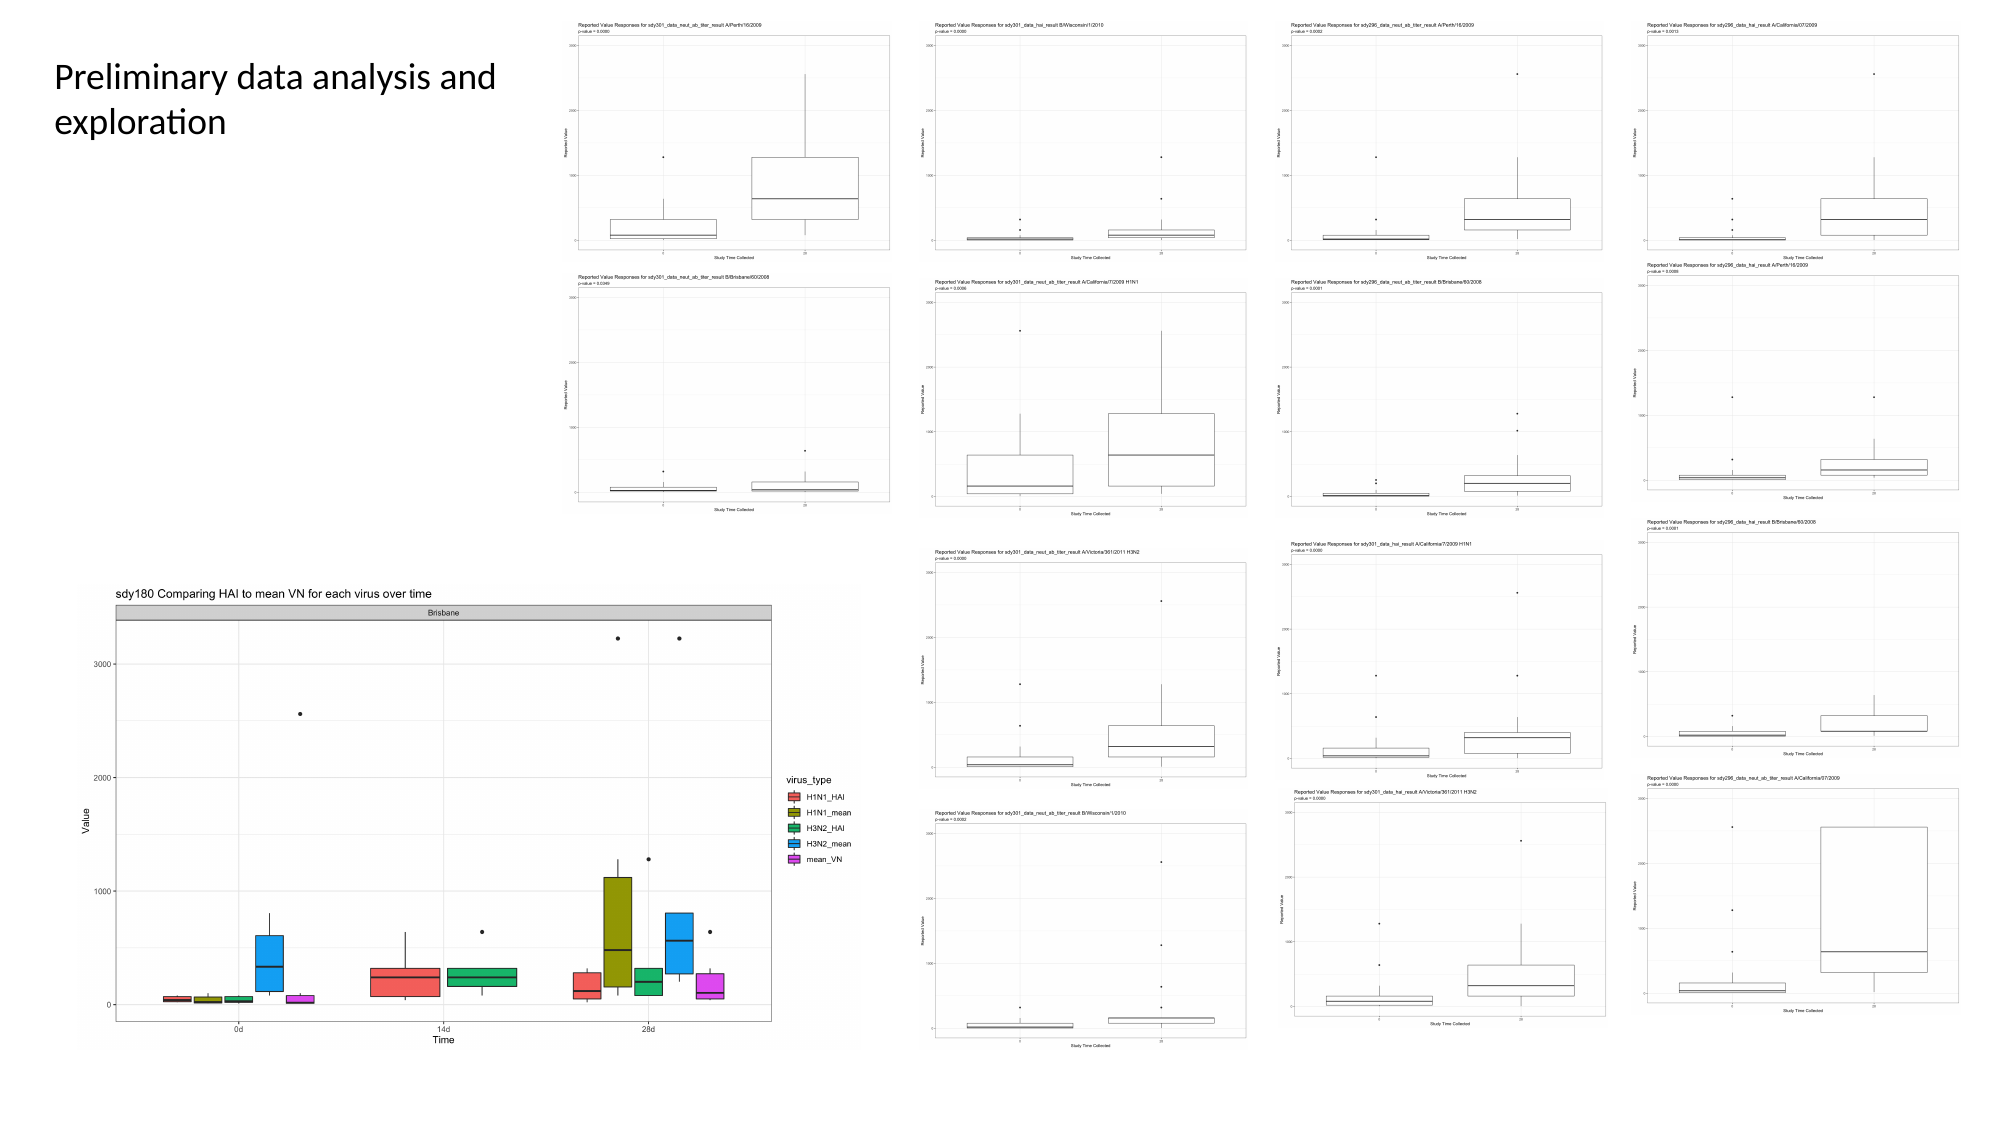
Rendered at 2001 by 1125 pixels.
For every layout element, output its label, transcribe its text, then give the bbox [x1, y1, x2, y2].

picture [919, 278, 1248, 519]
picture [562, 273, 892, 514]
picture [1275, 540, 1605, 780]
picture [1631, 21, 1961, 502]
picture [1278, 788, 1608, 1028]
picture [1631, 517, 1961, 758]
picture [1631, 774, 1961, 1015]
picture [919, 548, 1248, 789]
picture [919, 21, 1248, 262]
picture [1275, 21, 1605, 262]
picture [77, 584, 861, 1050]
picture [562, 21, 892, 262]
picture [919, 809, 1248, 1050]
picture [1275, 278, 1605, 519]
text_box Preliminary data analysis and exploration [39, 45, 517, 150]
